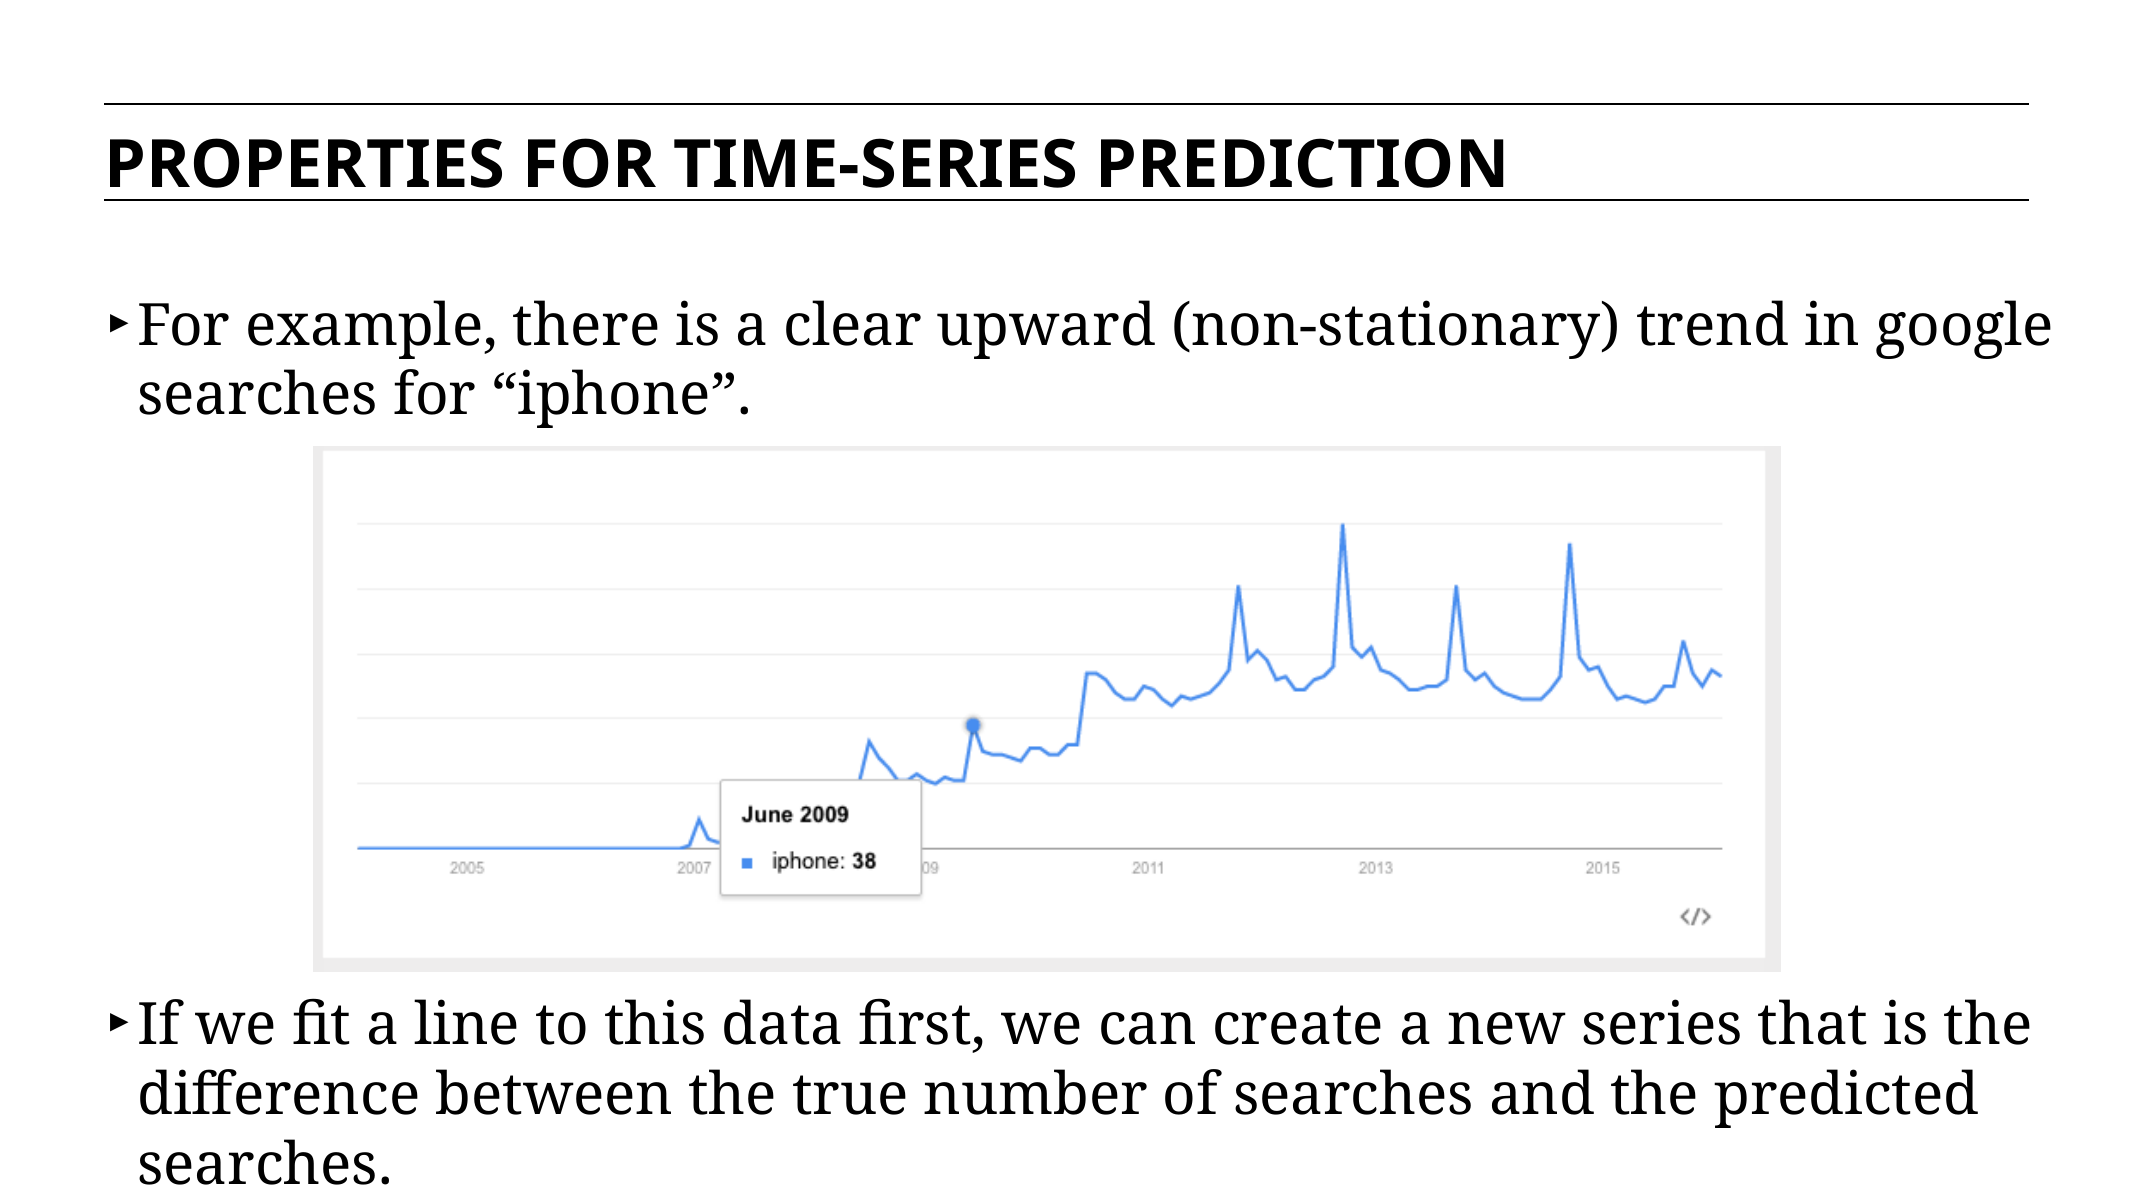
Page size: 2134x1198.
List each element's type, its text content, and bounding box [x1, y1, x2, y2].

text_box PROPERTIES FOR TIME-SERIES PREDICTION [104, 120, 2030, 192]
picture [313, 446, 1782, 973]
list For example, there is a clear upward (non-stationary) trend in google searches for “iphone”. If we fit a line to this data first, we can create a new series that is the difference between the true number of searches and the predicted searches. [104, 216, 2099, 842]
